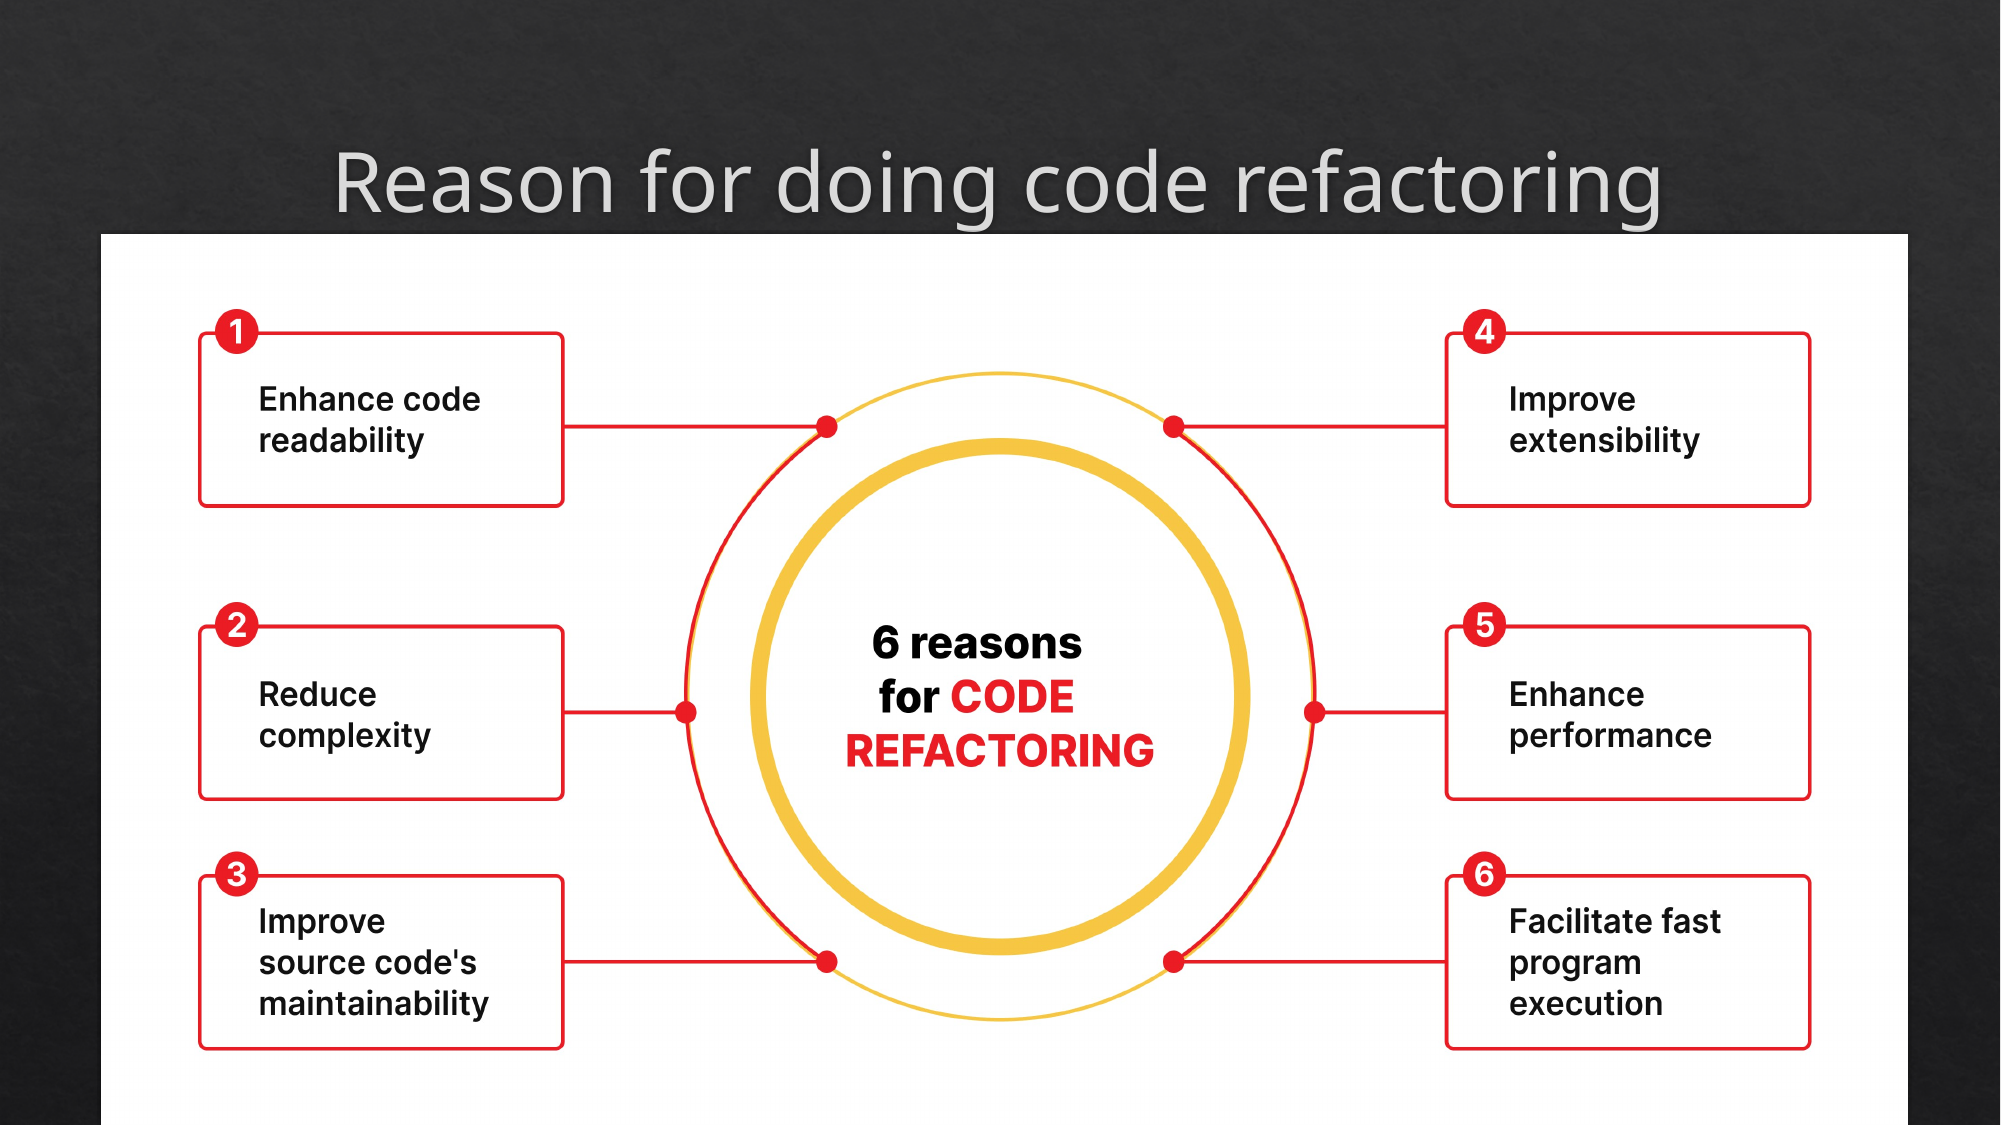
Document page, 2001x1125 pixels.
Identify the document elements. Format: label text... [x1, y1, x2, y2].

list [101, 234, 1908, 1125]
title Reason for doing code refactoring [149, 99, 1849, 230]
